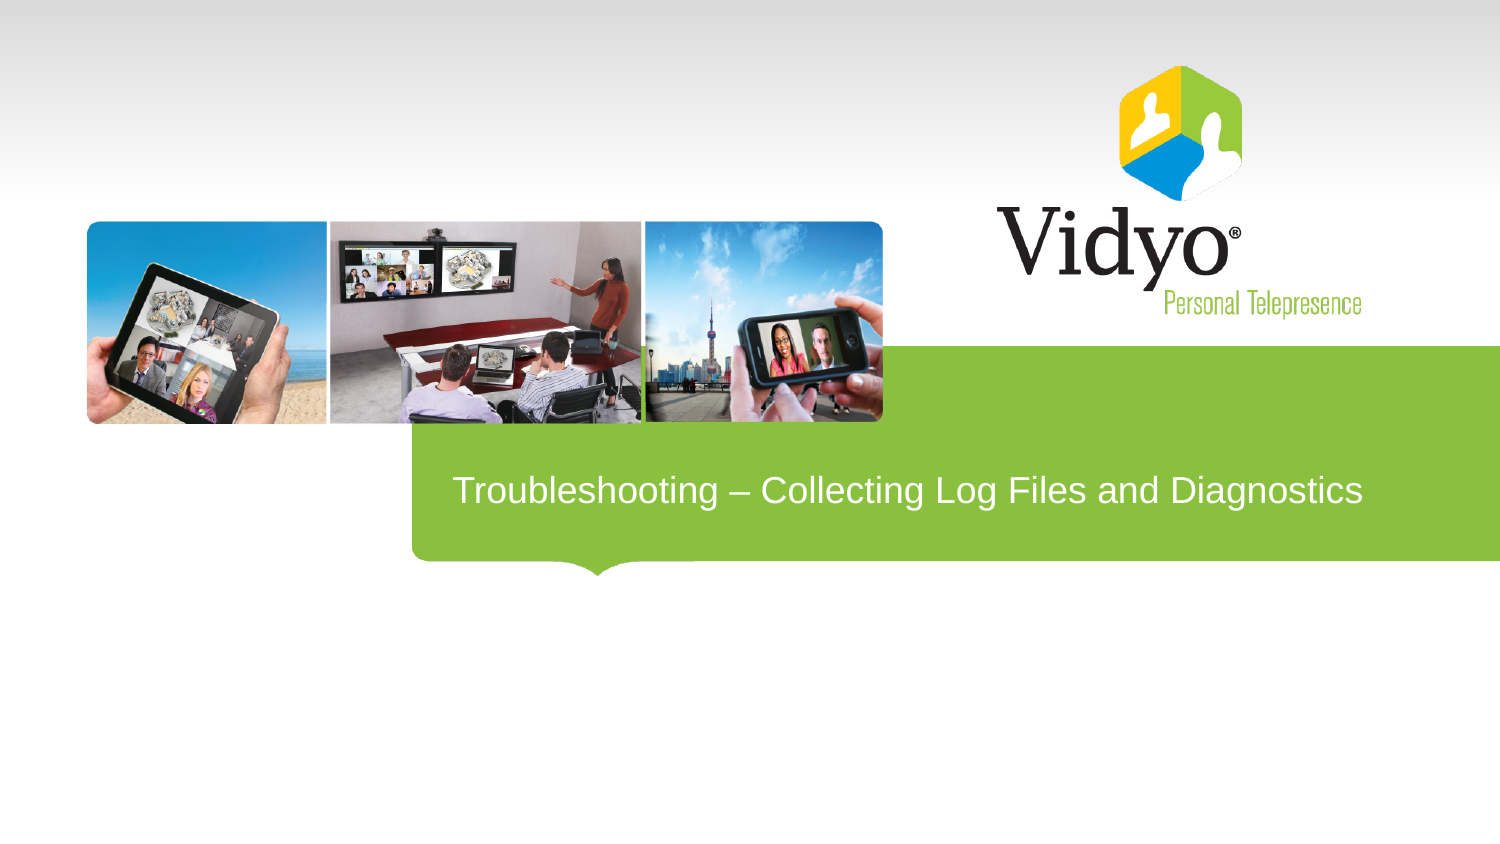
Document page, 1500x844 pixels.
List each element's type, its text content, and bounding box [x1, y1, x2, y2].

text_box Troubleshooting – Collecting Log Files and Diagnostics [437, 458, 1500, 520]
picture [75, 215, 1500, 576]
picture [987, 59, 1370, 326]
